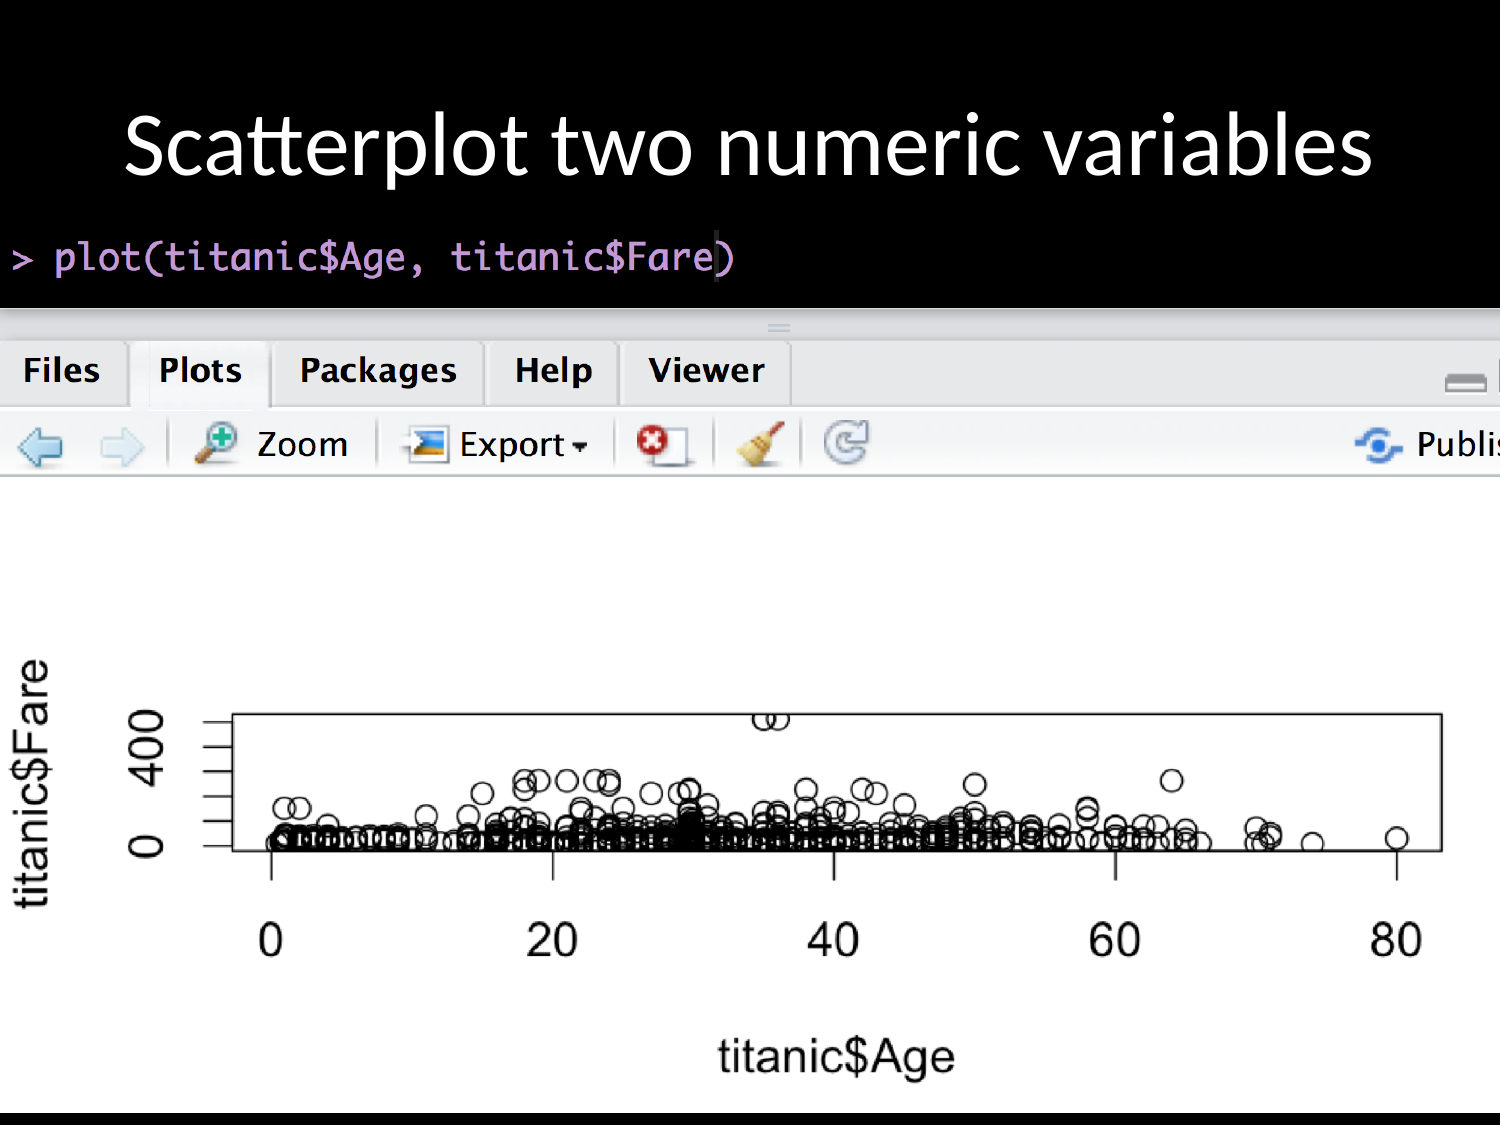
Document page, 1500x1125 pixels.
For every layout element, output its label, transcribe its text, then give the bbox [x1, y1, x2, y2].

title Scatterplot two numeric variables [75, 45, 1425, 226]
picture [0, 227, 1500, 1113]
